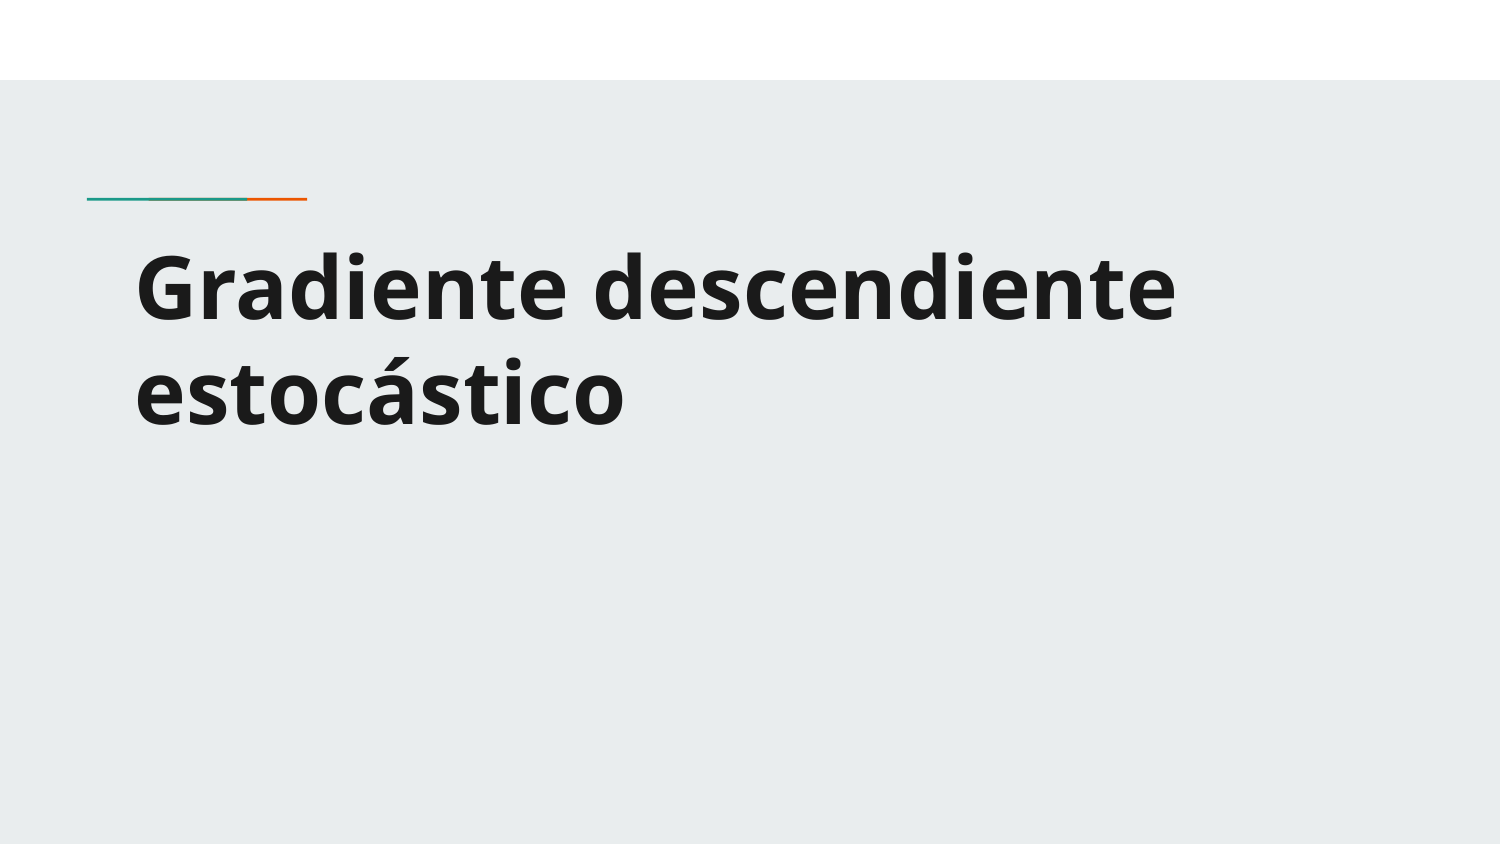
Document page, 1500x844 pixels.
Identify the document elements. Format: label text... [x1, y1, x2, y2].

title Gradiente descendiente estocástico [119, 216, 1381, 490]
